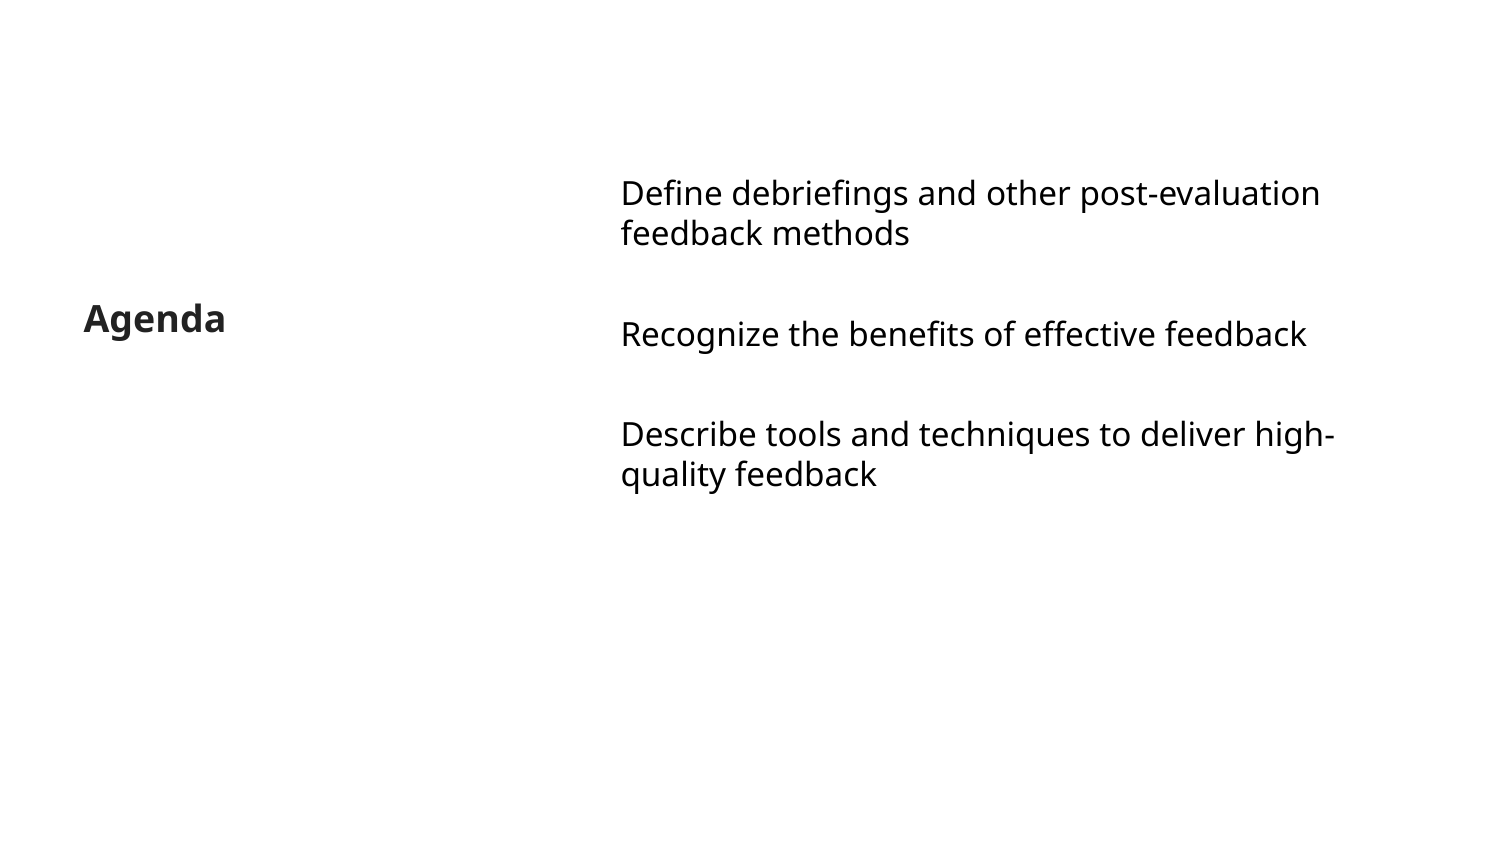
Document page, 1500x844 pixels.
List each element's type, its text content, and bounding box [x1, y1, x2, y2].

title Agenda [68, 279, 447, 386]
text_box Define debriefings and other post-evaluation feedback methods Recognize the benefits of effective feedback Describe tools and techniques to deliver high-quality feedback [605, 157, 1411, 651]
